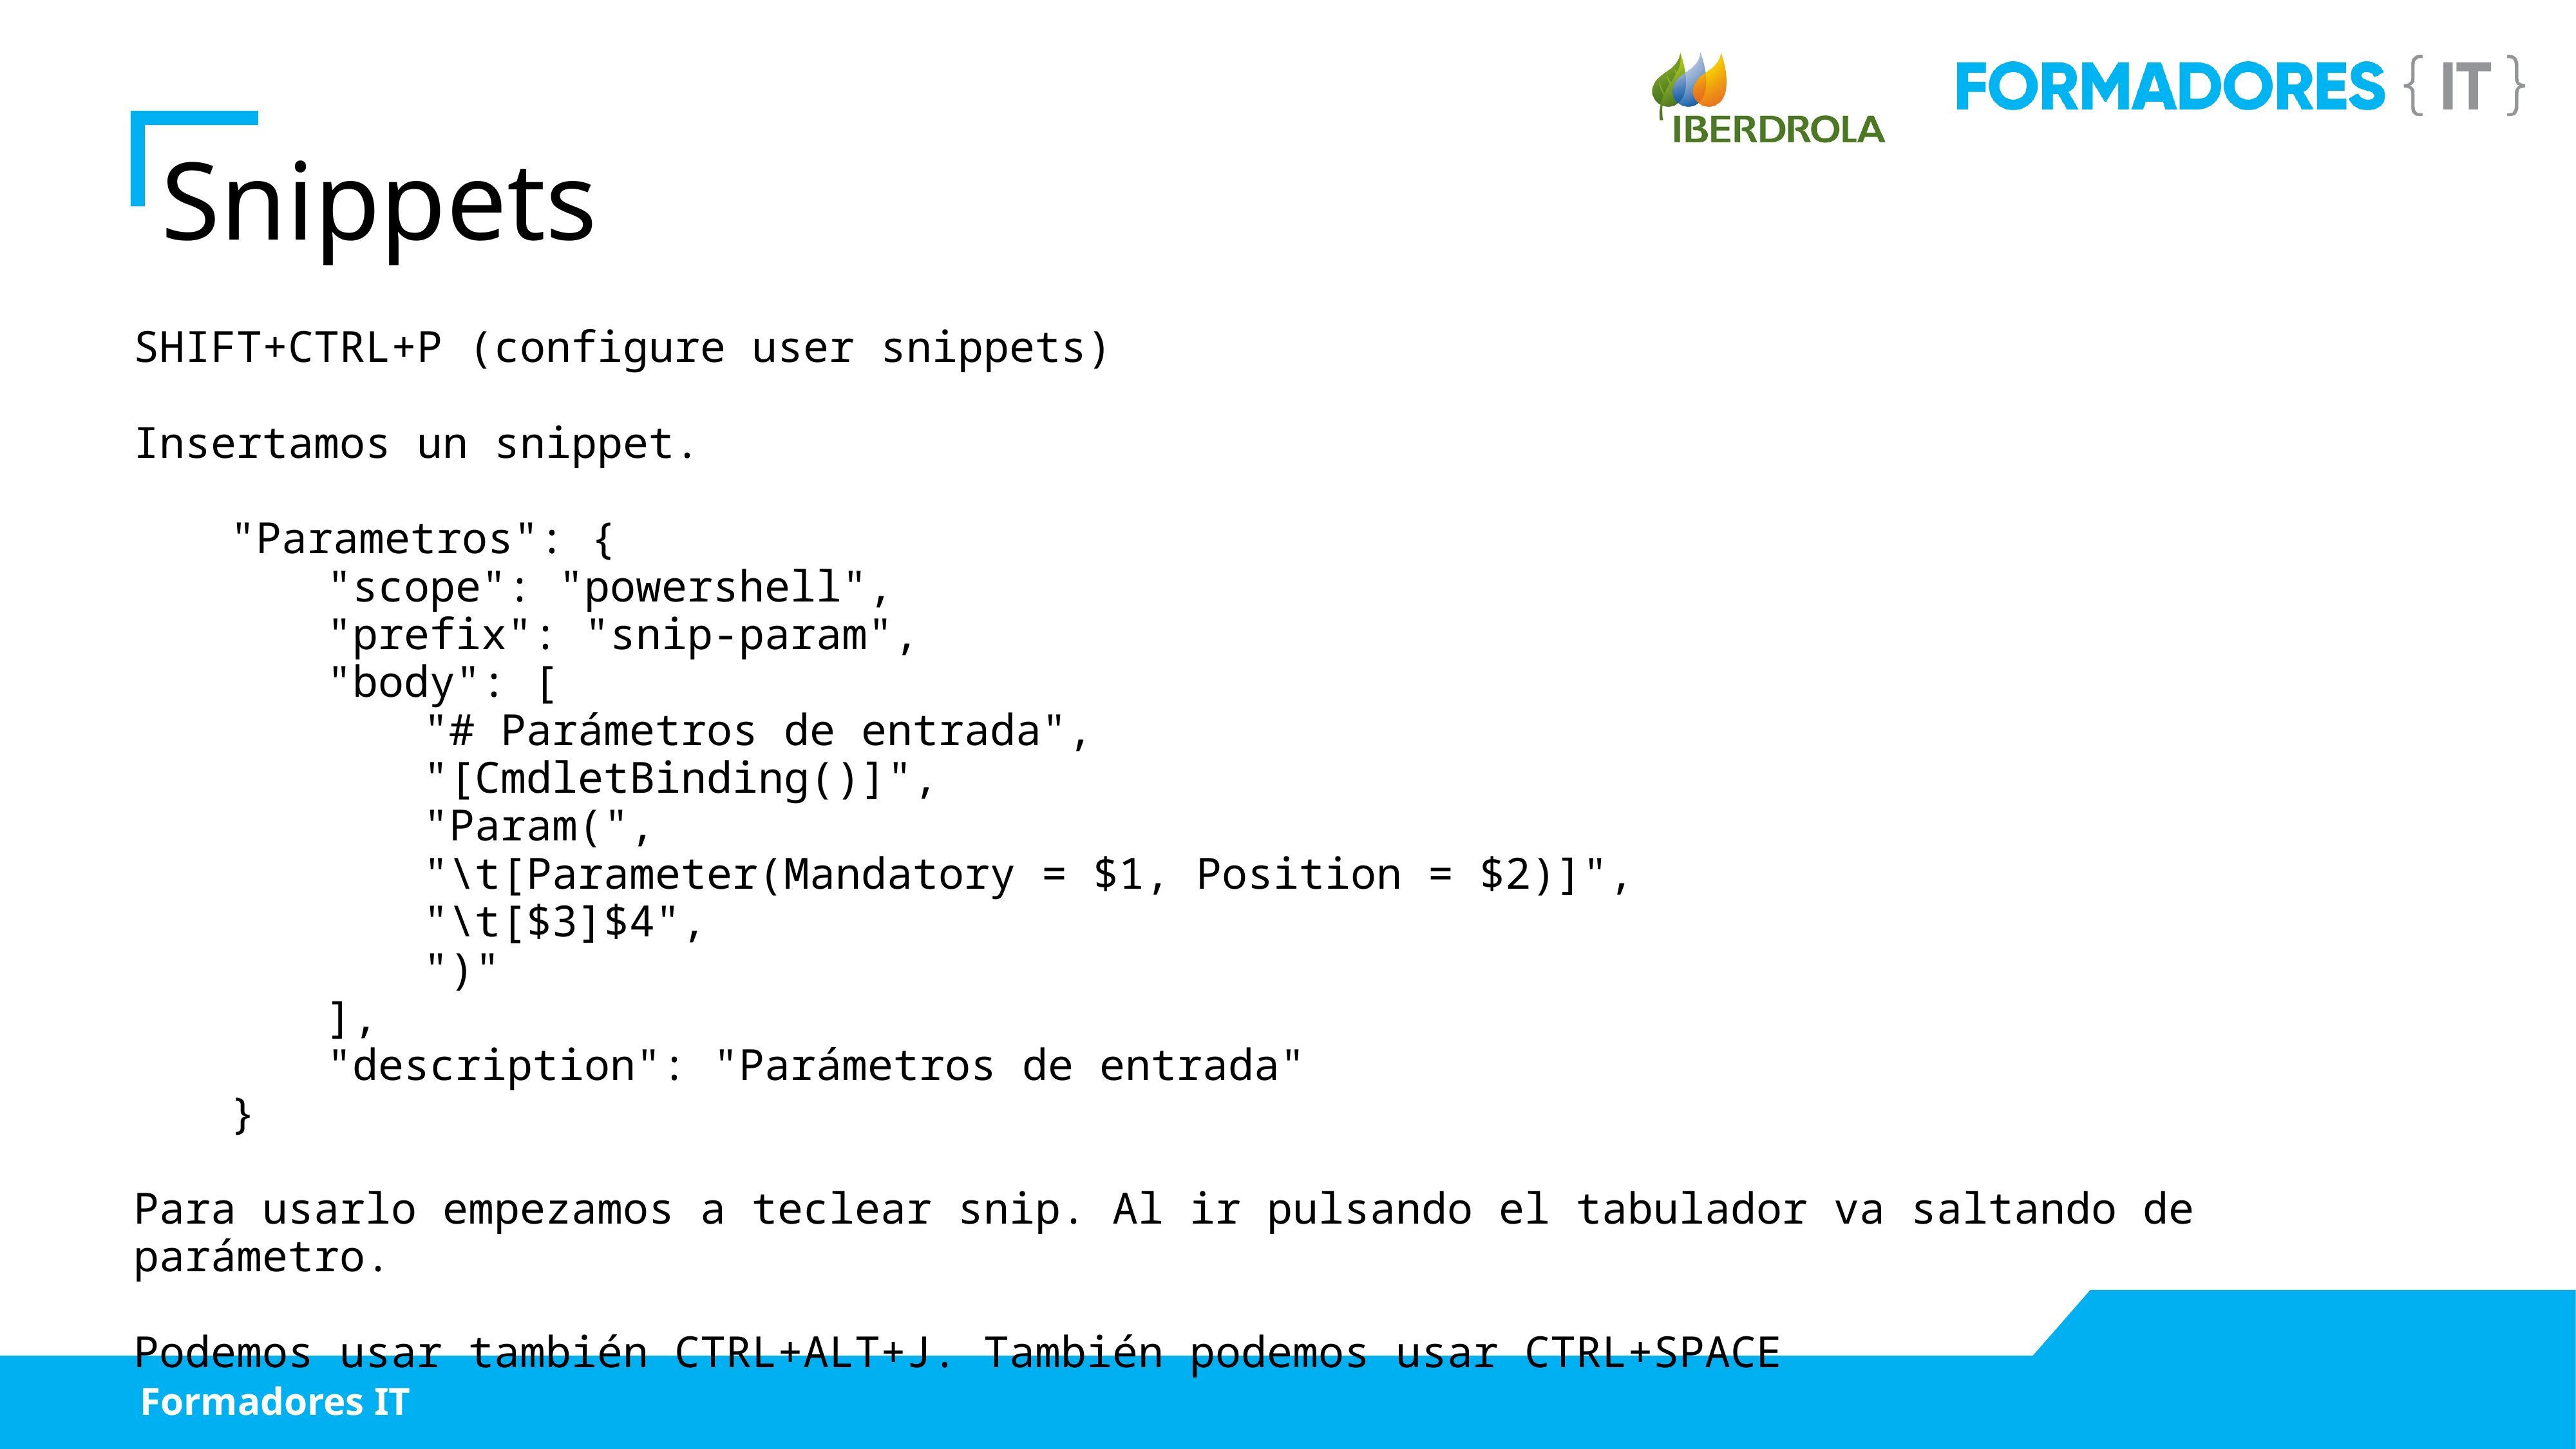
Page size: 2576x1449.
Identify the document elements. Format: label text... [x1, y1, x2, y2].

picture [395, 1356, 412, 1367]
picture [498, 1356, 515, 1367]
picture [1414, 1356, 1417, 1367]
picture [162, 1356, 182, 1367]
picture [1349, 1356, 1365, 1367]
picture [1270, 1356, 1288, 1367]
picture [1157, 1356, 1160, 1367]
picture [1476, 1356, 1492, 1367]
picture [757, 1356, 773, 1367]
picture [995, 1356, 998, 1367]
text_box [152, 308, 2407, 1184]
picture [712, 1356, 714, 1367]
picture [1399, 1356, 1412, 1367]
picture [203, 1356, 206, 1367]
picture [911, 1356, 925, 1367]
picture [678, 1356, 696, 1367]
picture [600, 1356, 618, 1367]
picture [1244, 1356, 1258, 1367]
picture [1645, 21, 1890, 128]
picture [265, 1356, 285, 1367]
picture [293, 1356, 308, 1367]
picture [866, 1356, 869, 1367]
picture [357, 1356, 361, 1367]
picture [1451, 1356, 1468, 1367]
picture [1321, 1356, 1341, 1367]
picture [1013, 1356, 1030, 1367]
picture [420, 1356, 436, 1367]
picture [805, 1356, 827, 1367]
picture [642, 1356, 645, 1367]
picture [1658, 1356, 1675, 1367]
picture [1115, 1356, 1133, 1367]
text_box Snippets [152, 128, 2353, 267]
picture [741, 1356, 748, 1367]
picture [1707, 1356, 1728, 1367]
picture [1528, 1356, 1546, 1367]
picture [343, 1356, 355, 1367]
picture [1591, 1356, 1598, 1367]
picture [1199, 1356, 1212, 1367]
picture [1091, 1356, 1109, 1367]
picture [1607, 1356, 1623, 1367]
picture [188, 1356, 202, 1367]
picture [550, 1356, 568, 1367]
picture [1957, 55, 2525, 116]
picture [1065, 1356, 1083, 1367]
picture [576, 1356, 594, 1367]
text_box SHIFT+CTRL+P (configure user snippets) Insertamos un snippet. "Parametros": { "scope": "powershell", "prefix": "snip-param", "body": [ "# Parámetros de entrada", "[CmdletBinding()]", "Param(", "\t[Parameter(Mandatory = $1, Position = $2)]", "\t[$3]$4", ")" ], "description": "Parámetros de entrada" } Para usarlo empezamos a teclear snip. Al ir pulsando el tabulador va saltando de parámetro. Podemos usar también CTRL+ALT+J. También podemos usar CTRL+SPACE [124, 267, 2452, 1143]
picture [1734, 1356, 1752, 1367]
picture [1562, 1356, 1564, 1367]
picture [1194, 1356, 1197, 1377]
picture [1761, 1356, 1777, 1367]
picture [835, 1356, 850, 1367]
picture [478, 1356, 489, 1367]
picture [1426, 1356, 1442, 1367]
picture [214, 1356, 232, 1367]
picture [1218, 1356, 1238, 1367]
picture [370, 1356, 386, 1367]
picture [1259, 1356, 1262, 1367]
